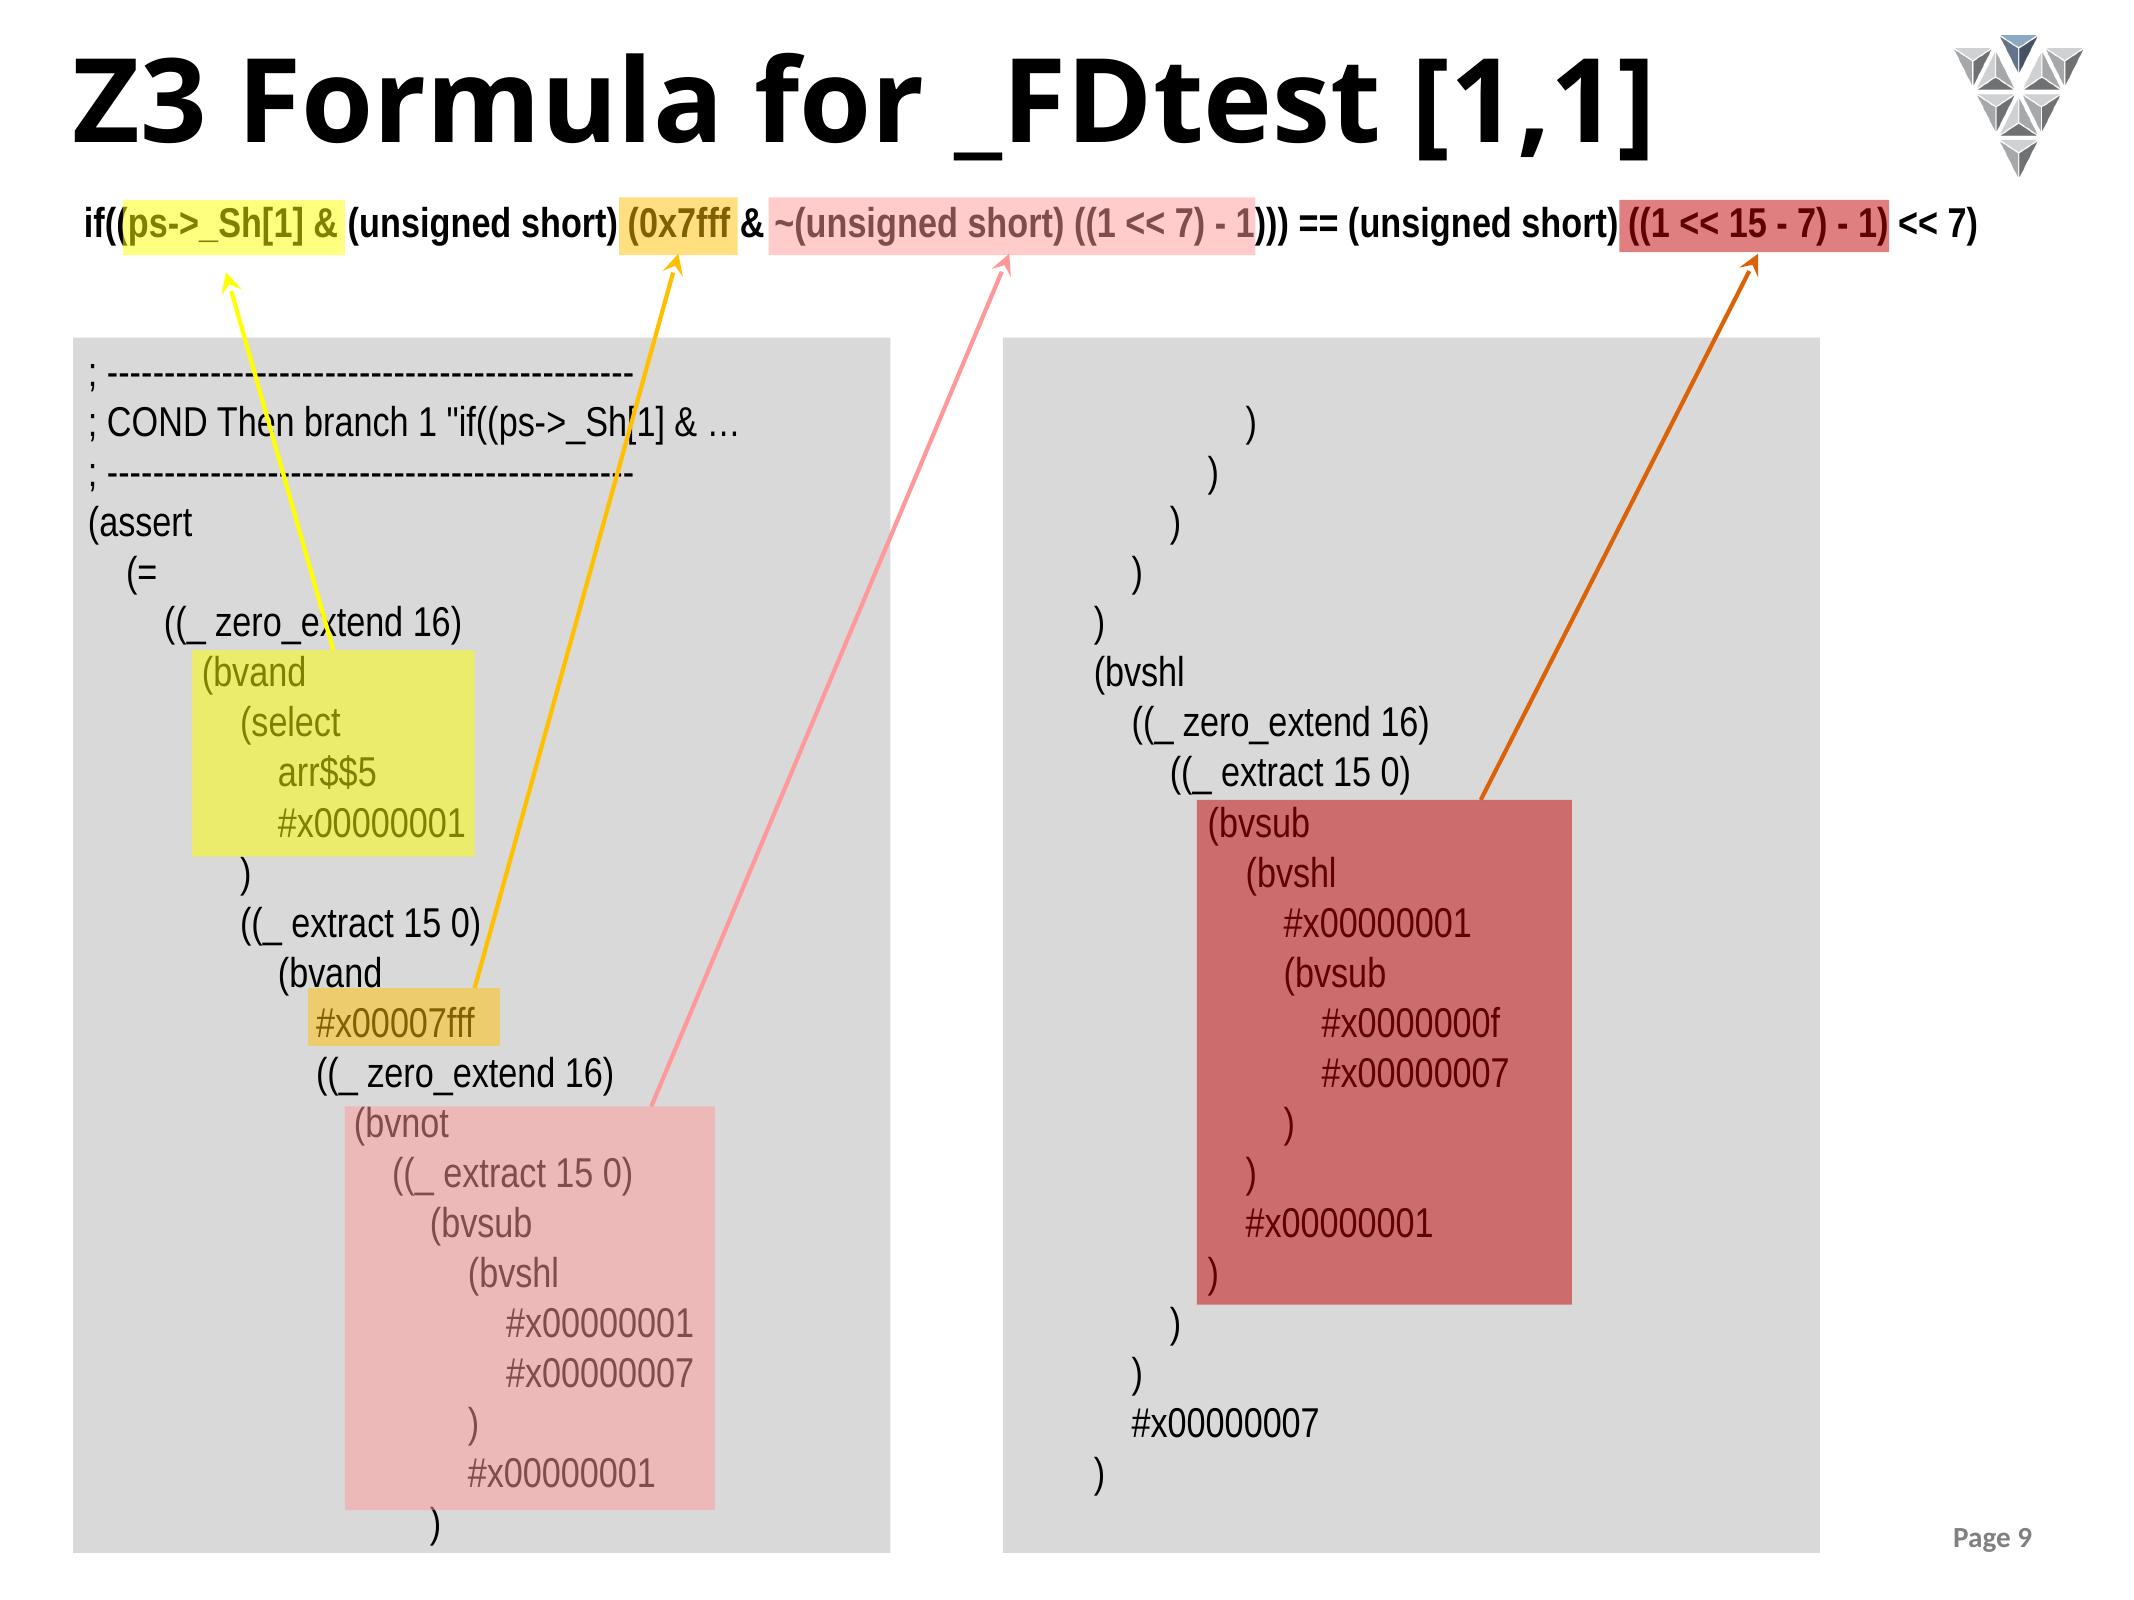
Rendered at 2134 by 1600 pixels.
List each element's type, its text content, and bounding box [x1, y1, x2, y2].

text_box ) ) ) ) ) (bvshl ((_ zero_extend 16) ((_ extract 15 0) (bvsub (bvshl #x00000001 (bvsub #x0000000f #x00000007 ) ) #x00000001 ) ) ) #x00000007 ) [1002, 337, 1820, 1553]
text_box [617, 195, 740, 252]
title Z3 Formula for _FDtest [1,1] [72, 15, 1835, 170]
text_box ; ---------------------------------------------- ; COND Then branch 1 "if((ps->_Sh[1] & … ; ---------------------------------------------- (assert (= ((_ zero_extend 16) (bvand (select arr$$5 #x00000001 ) ((_ extract 15 0) (bvand #x00007fff ((_ zero_extend 16) (bvnot ((_ extract 15 0) (bvsub (bvshl #x00000001 #x00000007 ) #x00000001 ) [73, 337, 891, 1553]
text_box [474, 253, 649, 989]
text_box [306, 986, 502, 1048]
text_box [343, 1104, 717, 1512]
text_box [767, 195, 1257, 257]
text_box [121, 198, 347, 257]
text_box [1480, 253, 1759, 801]
text_box [190, 648, 469, 859]
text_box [225, 271, 334, 651]
text_box [1617, 198, 1891, 254]
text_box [651, 253, 1010, 1107]
text_box [1195, 798, 1574, 1307]
picture [1954, 35, 2083, 177]
text_box if((ps->_Sh[1] & (unsigned short) (0x7fff & ~(unsigned short) ((1 << 7) - 1))) == (unsigned short) ((1 << 15 - 7) - 1) << 7) [69, 188, 2065, 253]
